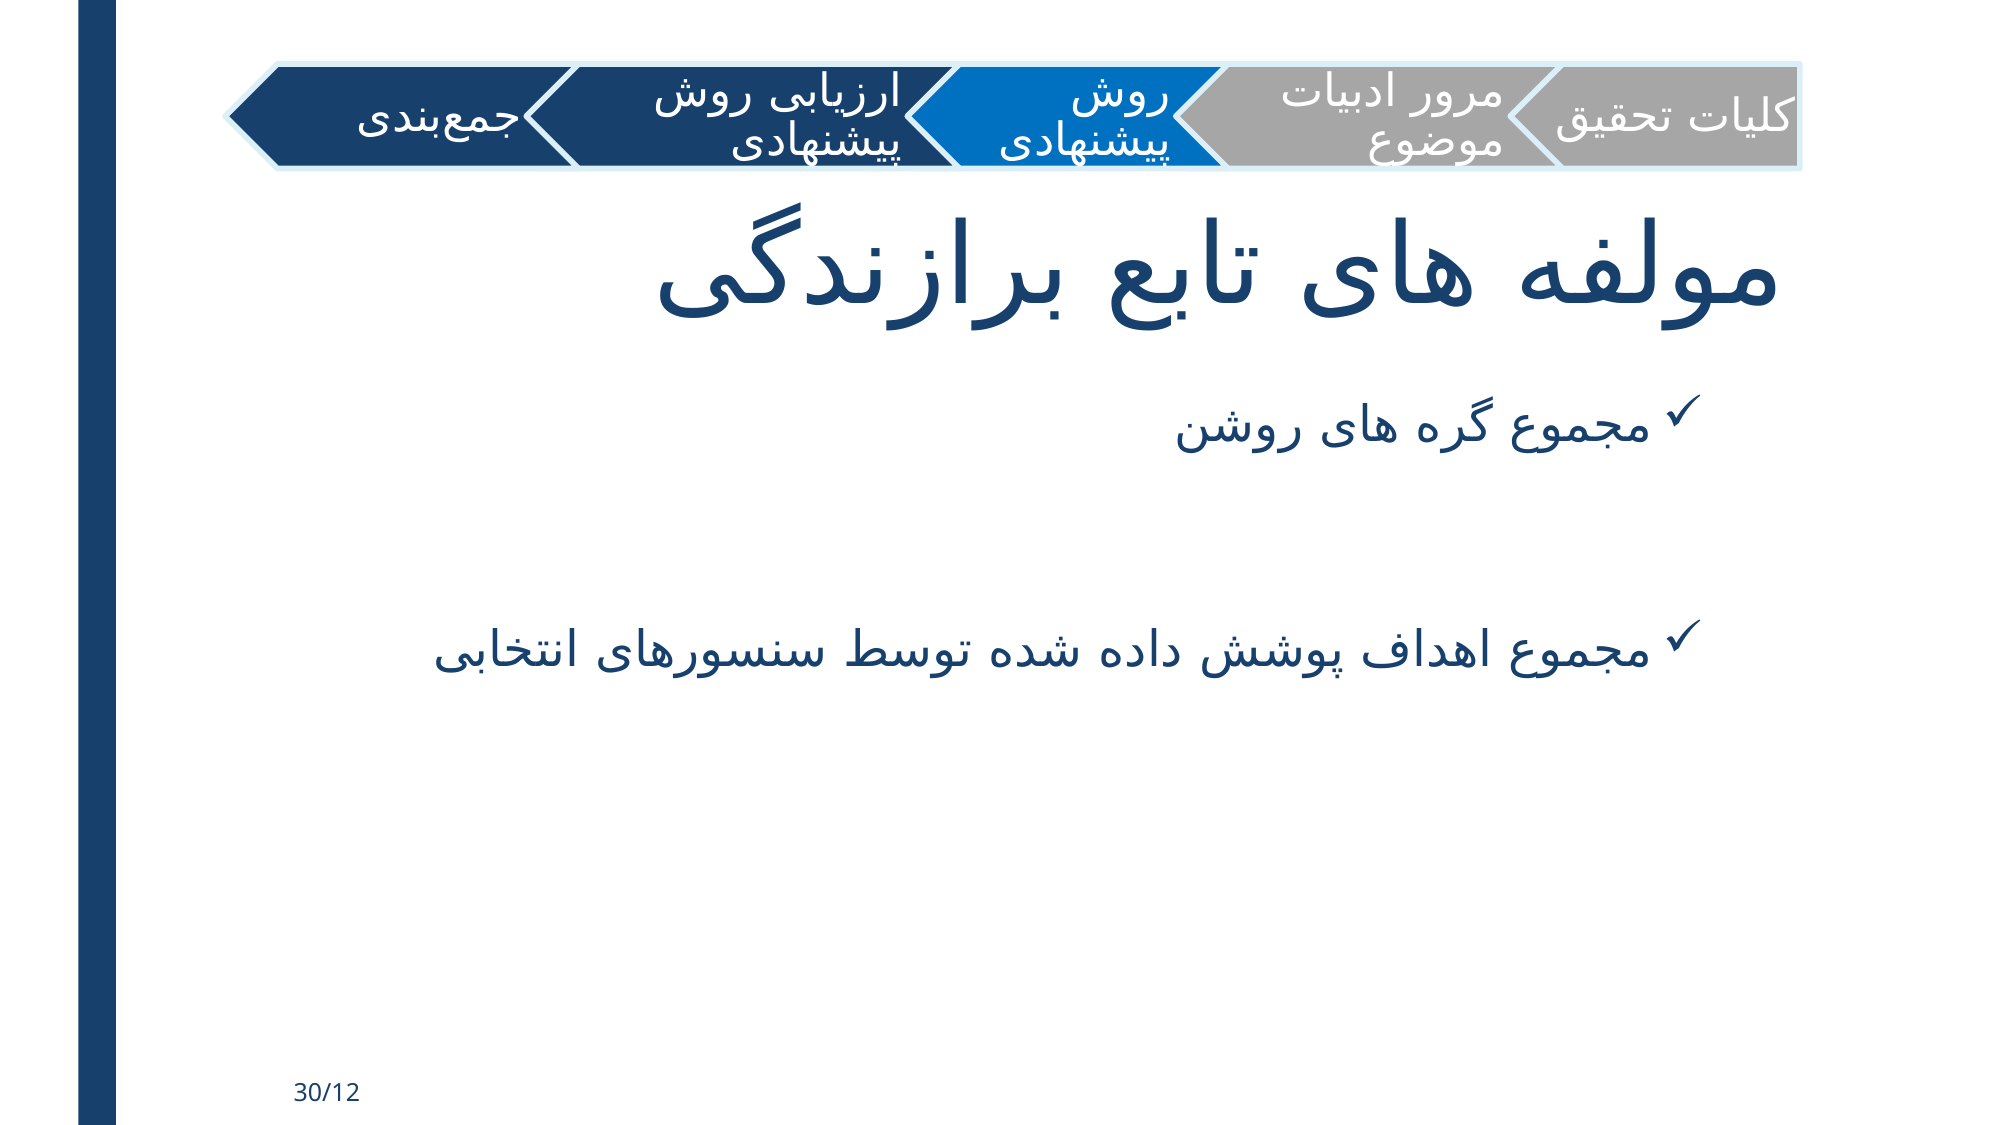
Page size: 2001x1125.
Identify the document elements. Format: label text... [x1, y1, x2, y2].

title مولفه های تابع برازندگی [225, 200, 1800, 344]
slide_number 30/12 [196, 1058, 458, 1125]
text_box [224, 63, 1800, 169]
